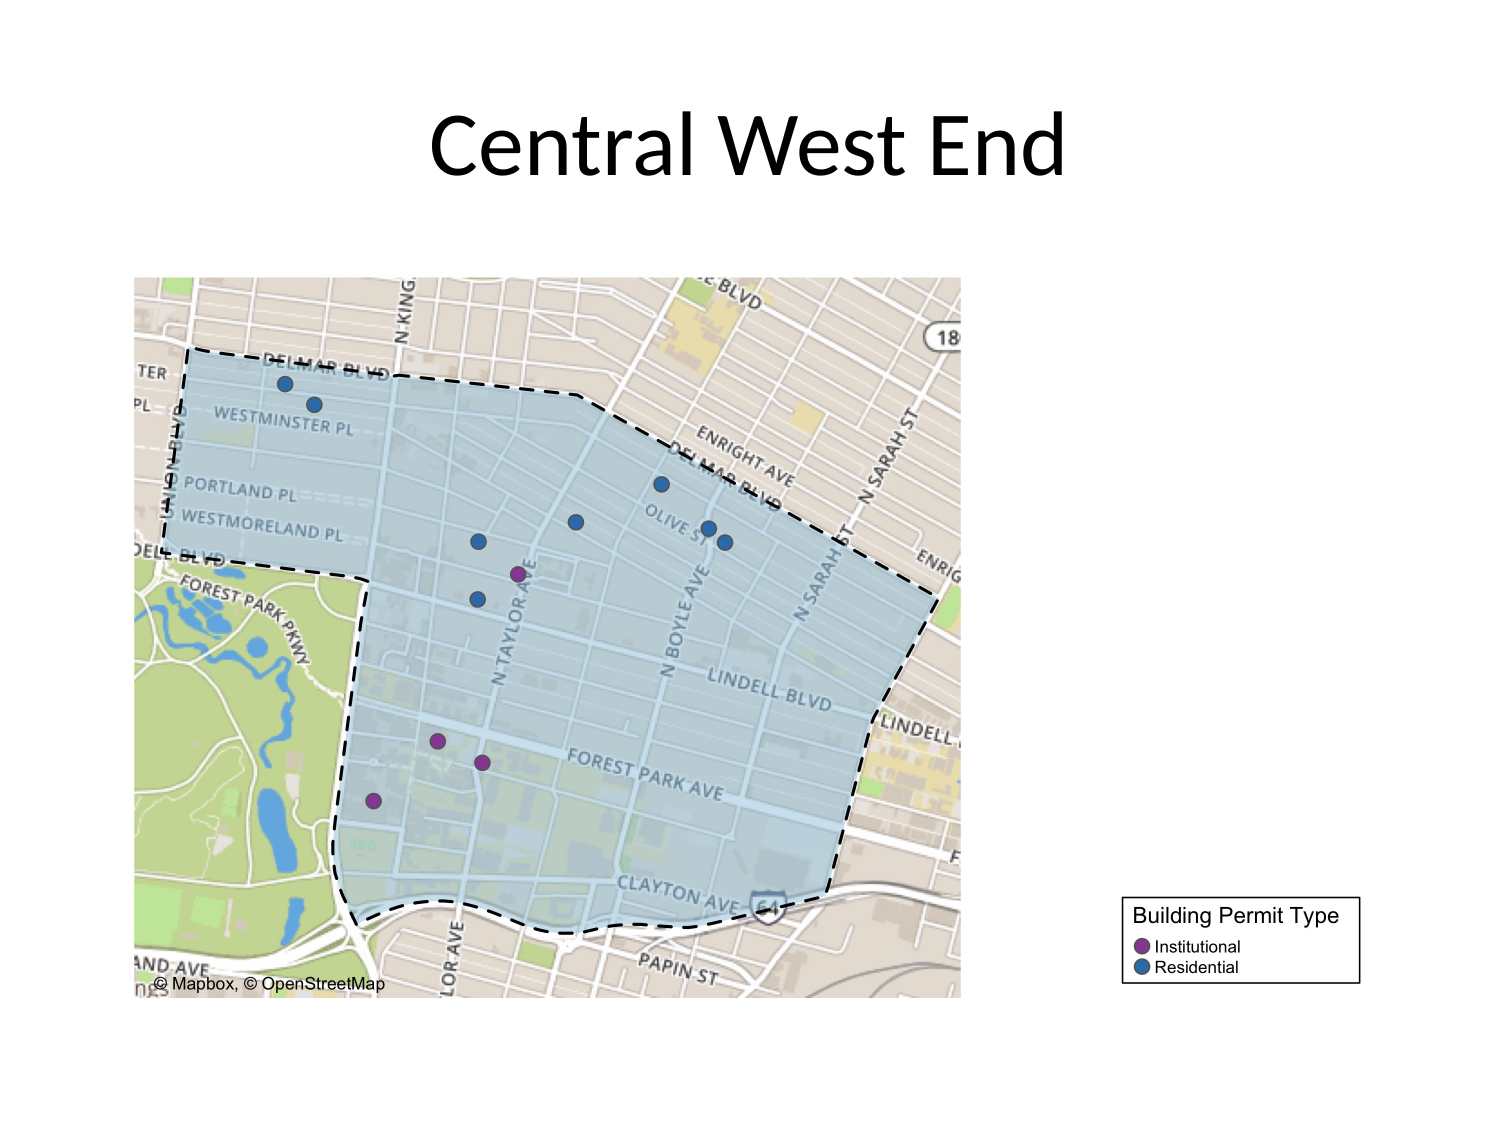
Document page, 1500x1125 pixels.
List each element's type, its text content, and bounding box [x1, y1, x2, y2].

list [74, 262, 1426, 1013]
title Central West End [75, 45, 1425, 233]
